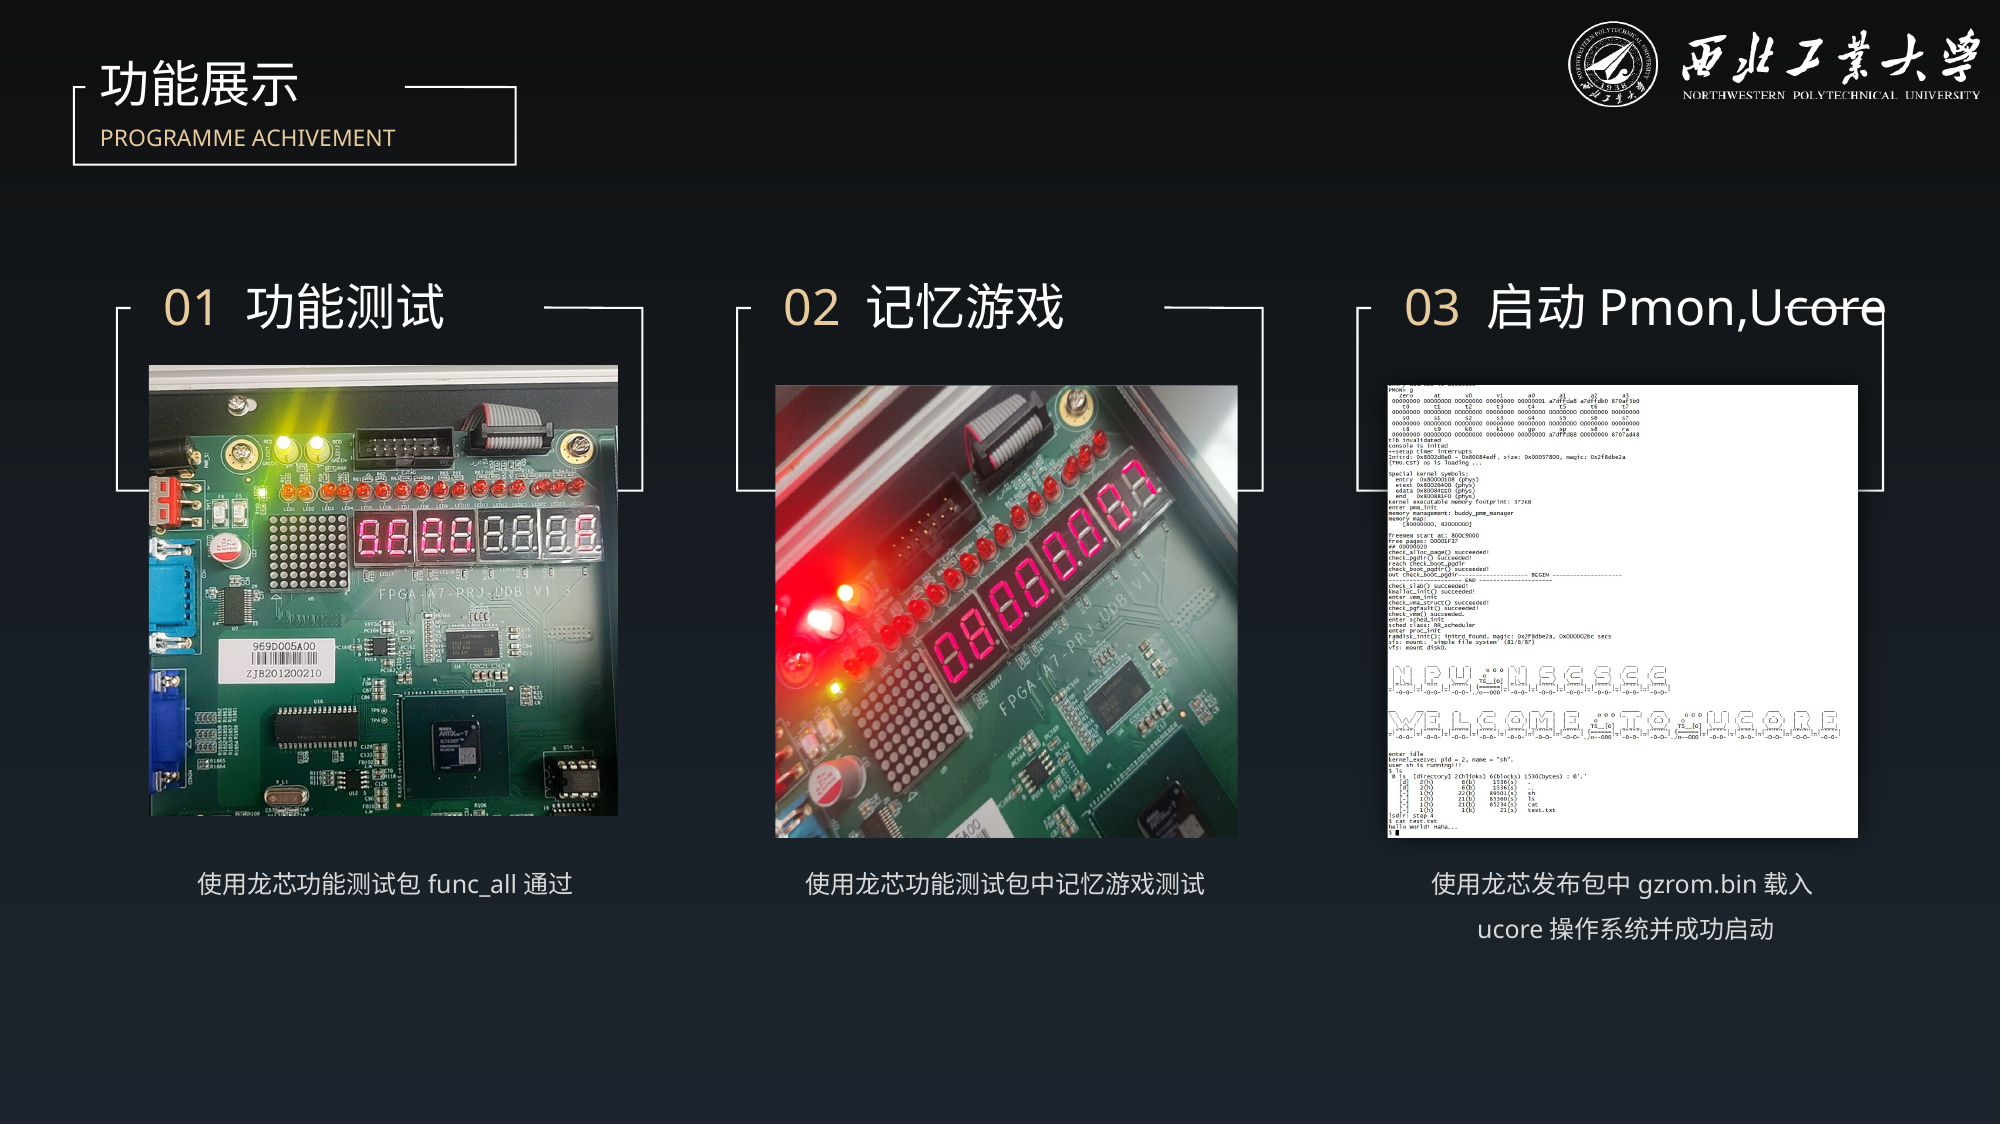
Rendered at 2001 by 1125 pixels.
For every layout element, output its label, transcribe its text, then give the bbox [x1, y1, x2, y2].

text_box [73, 45, 516, 165]
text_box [515, 44, 1993, 183]
text_box 使用龙芯功能测试包中记忆游戏测试 [773, 845, 1238, 906]
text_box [1357, 268, 2000, 491]
picture [0, 0, 2001, 1125]
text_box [737, 268, 1301, 491]
text_box 使用龙芯发布包中gzrom.bin载入ucore操作系统并成功启动 [1393, 855, 1858, 951]
text_box 使用龙芯功能测试包func_all通过 [153, 845, 618, 906]
text_box 01 功能测试 [148, 268, 656, 343]
text_box [115, 306, 644, 492]
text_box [1568, 21, 1980, 107]
